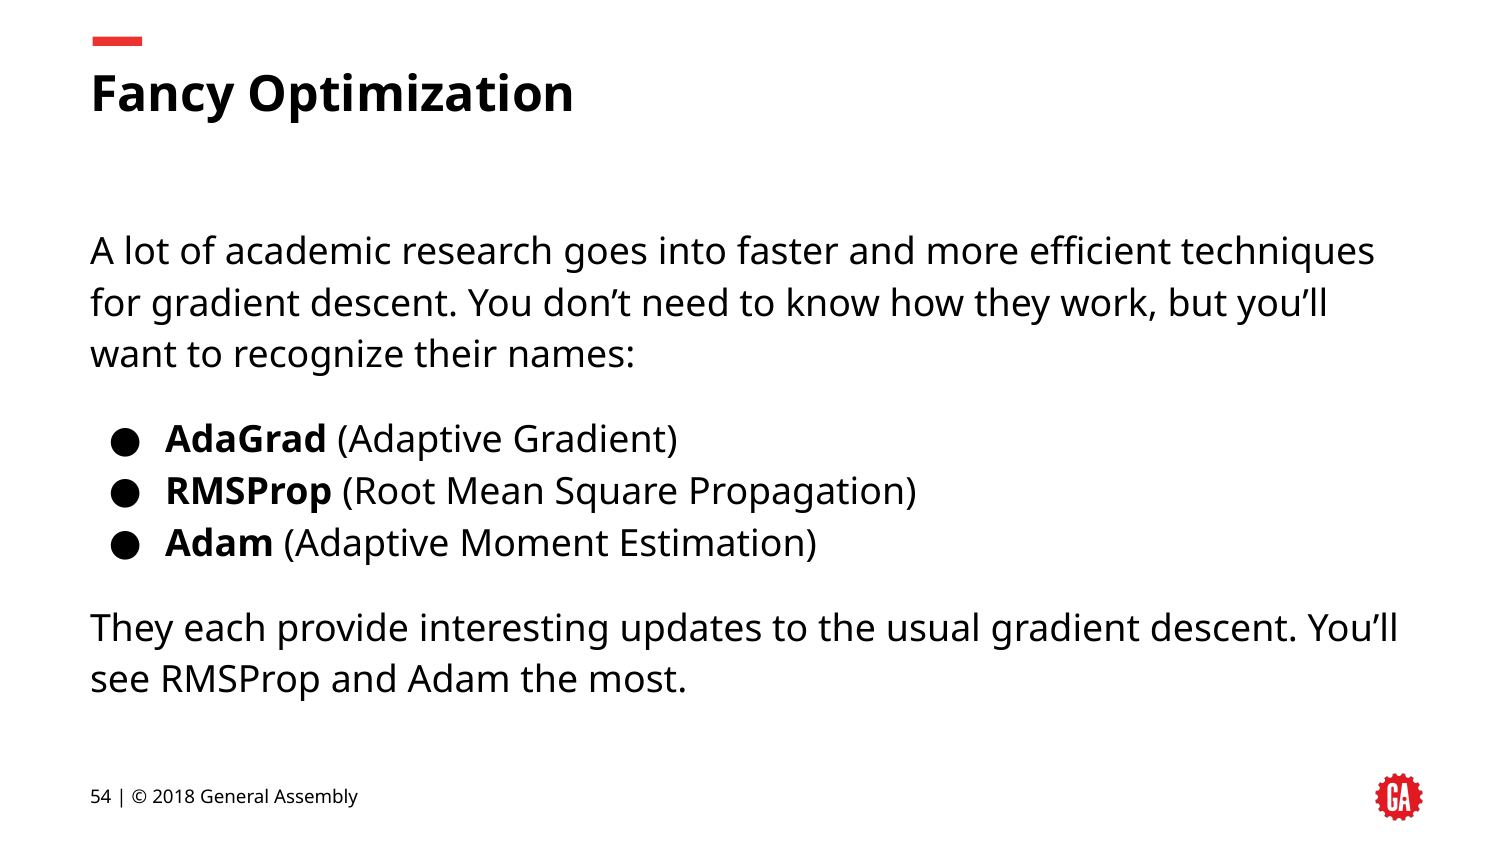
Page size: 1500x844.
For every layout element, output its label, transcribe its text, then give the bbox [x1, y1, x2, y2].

slide_number 54 | © 2018 General Assembly [75, 764, 545, 830]
list A lot of academic research goes into faster and more efficient techniques for gradient descent. You don’t need to know how they work, but you’ll want to recognize their names: AdaGrad (Adaptive Gradient) RMSProp (Root Mean Square Propagation) Adam (Adaptive Moment Estimation) They each provide interesting updates to the usual gradient descent. You’ll see RMSProp and Adam the most. [75, 205, 1424, 688]
picture [1373, 771, 1425, 823]
title Fancy Optimization [75, 46, 1473, 140]
